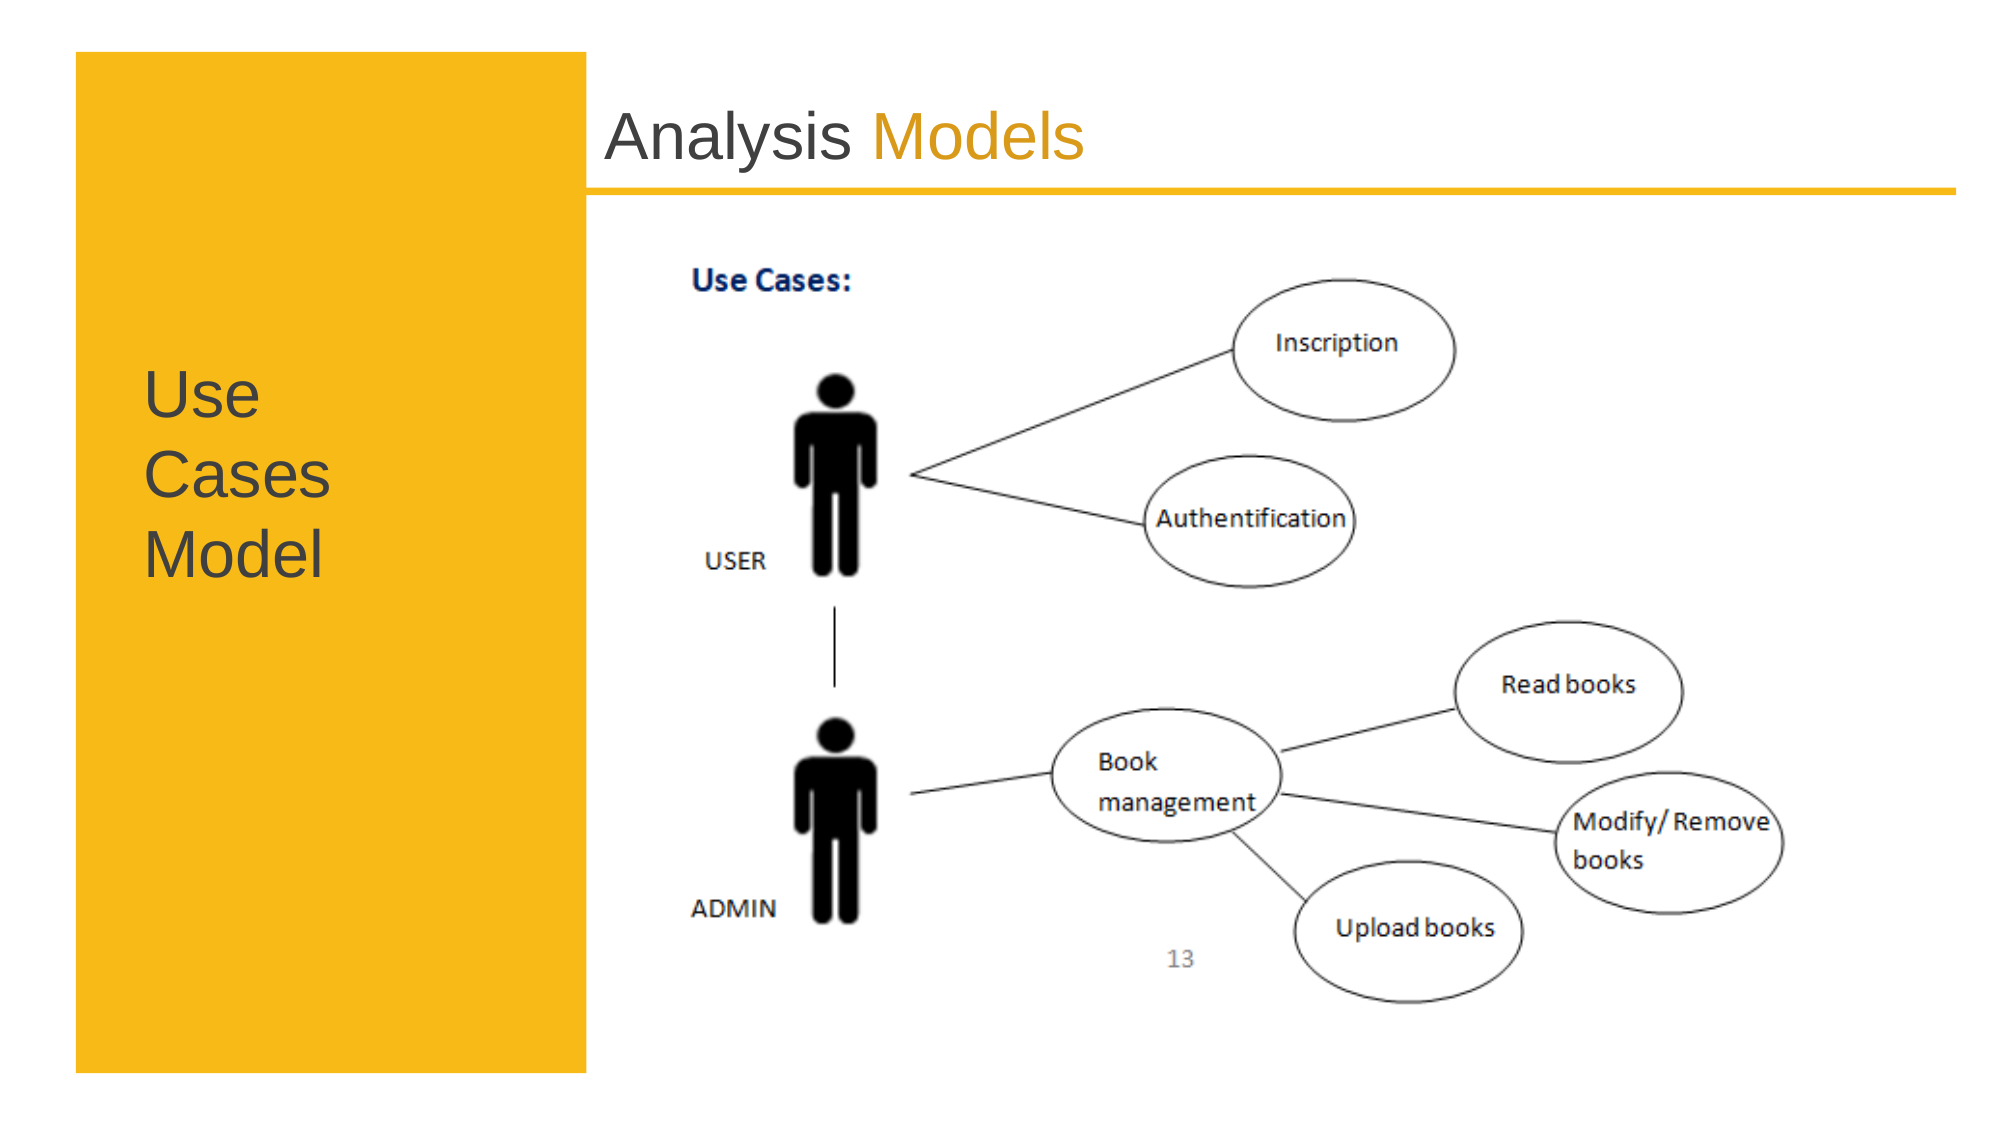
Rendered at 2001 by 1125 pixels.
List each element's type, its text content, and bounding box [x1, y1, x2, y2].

text_box Use Cases Model [128, 343, 603, 599]
picture [672, 259, 1820, 1018]
text_box Analysis Models [589, 85, 1957, 180]
text_box [553, 187, 1957, 196]
